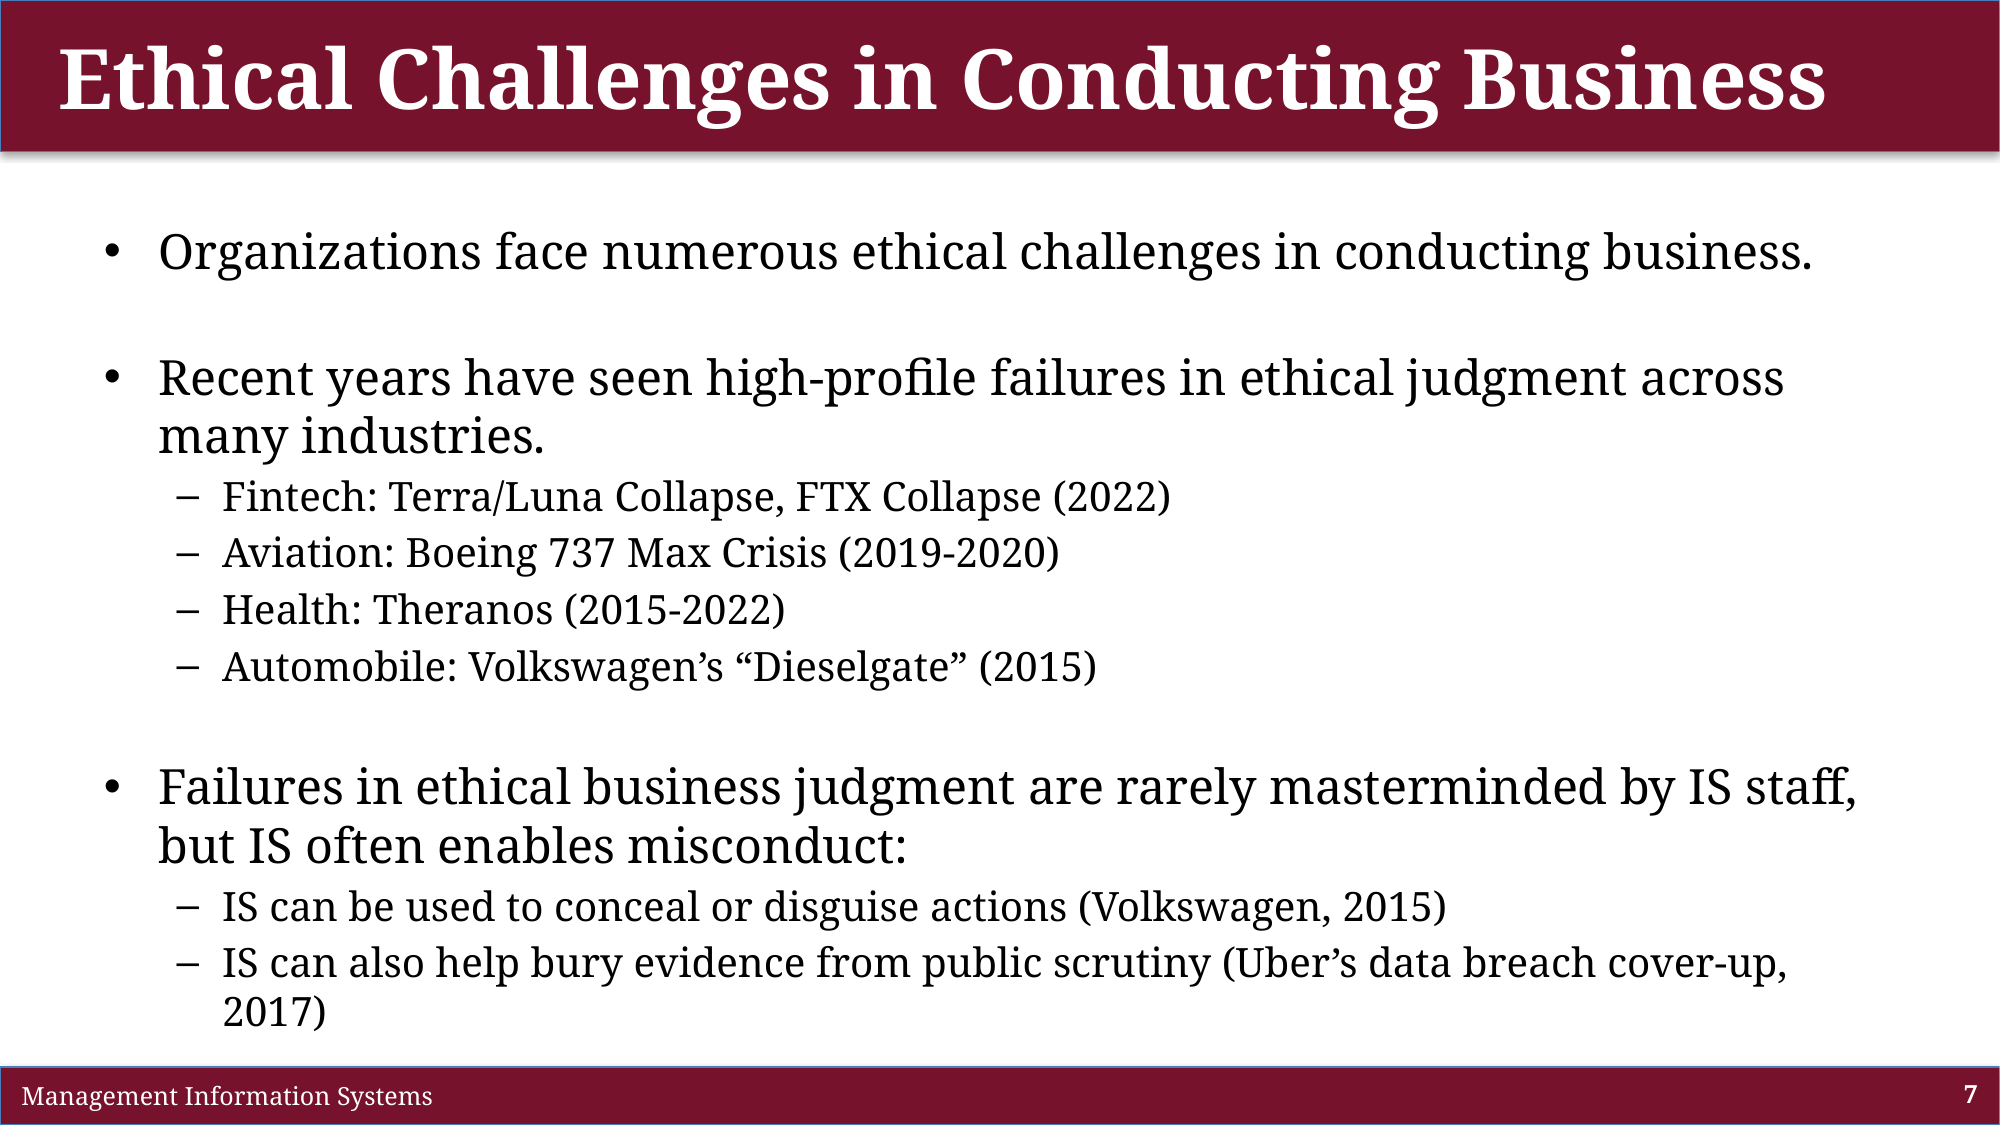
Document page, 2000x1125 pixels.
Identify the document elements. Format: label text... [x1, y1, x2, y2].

title Ethical Challenges in Conducting Business [0, 0, 2000, 152]
footer Management Information Systems [0, 1066, 475, 1125]
slide_number 7 [1649, 1066, 2000, 1125]
text_box [475, 1066, 1649, 1125]
list Organizations face numerous ethical challenges in conducting business. Recent years have seen high-profile failures in ethical judgment across many industries. Fintech: Terra/Luna Collapse, FTX Collapse (2022) Aviation: Boeing 737 Max Crisis (2019-2020) Health: Theranos (2015-2022) Automobile: Volkswagen’s “Dieselgate” (2015) Failures in ethical business judgment are rarely masterminded by IS staff, but IS often enables misconduct: IS can be used to conceal or disguise actions (Volkswagen, 2015) IS can also help bury evidence from public scrutiny (Uber’s data breach cover-up, 2017) [88, 213, 1911, 1047]
